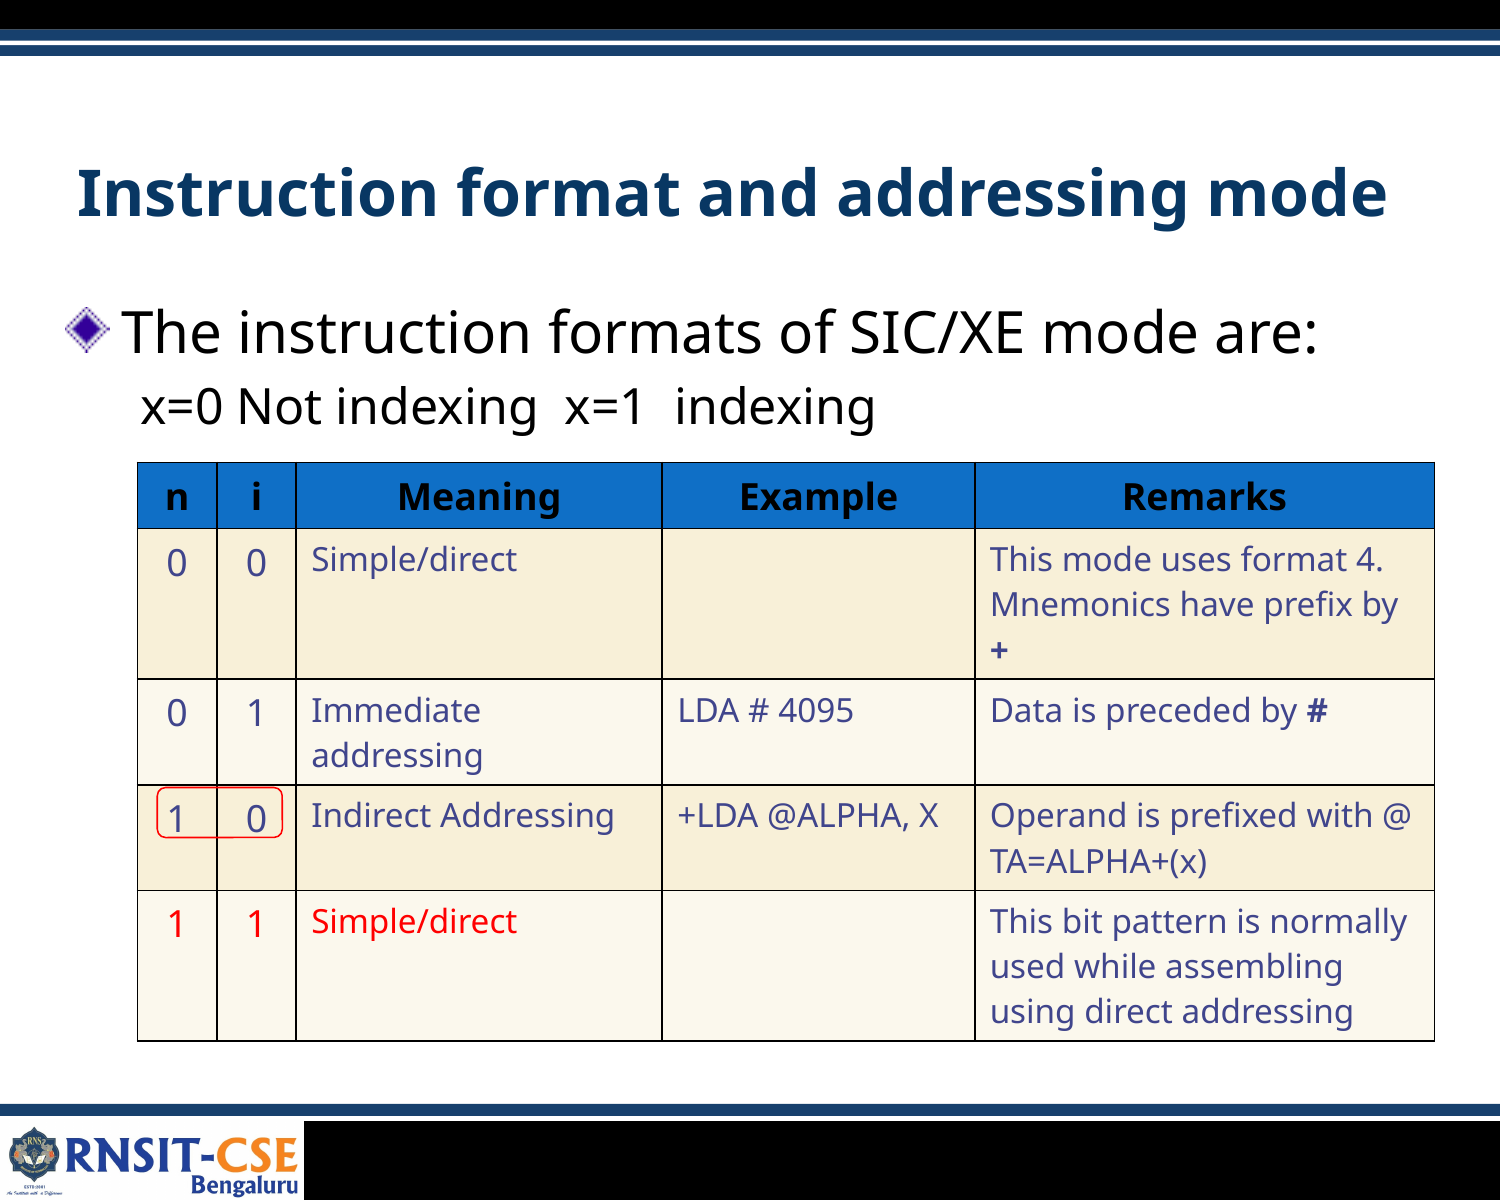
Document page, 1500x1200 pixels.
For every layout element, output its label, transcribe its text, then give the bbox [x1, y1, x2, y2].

table_cell Indirect Addressing [297, 786, 661, 890]
table_header Meaning [297, 463, 661, 528]
table_header i [218, 463, 295, 528]
table_cell 1 [218, 891, 295, 1040]
table_cell 1 [138, 786, 216, 890]
table_cell LDA # 4095 [663, 680, 974, 784]
table_cell This mode uses format 4. Mnemonics have prefix by + [976, 529, 1434, 678]
table_header Remarks [976, 463, 1434, 528]
list The instruction formats of SIC/XE mode are: x=0 Not indexing x=1 indexing [50, 287, 1475, 1113]
table_cell Simple/direct [297, 891, 661, 1040]
table_cell [663, 529, 974, 678]
picture [0, 1119, 304, 1200]
table_cell This bit pattern is normally used while assembling using direct addressing [976, 891, 1434, 1040]
table_cell 1 [218, 680, 295, 784]
table_cell [663, 891, 974, 1040]
table_cell Data is preceded by # [976, 680, 1434, 784]
picture [65, 307, 110, 353]
text_box [157, 787, 283, 838]
table_cell 0 [138, 529, 216, 678]
table_header n [138, 463, 216, 528]
table_cell 0 [218, 786, 295, 890]
table_header Example [663, 463, 974, 528]
table_cell Immediate addressing [297, 680, 661, 784]
table_cell Operand is prefixed with @ TA=ALPHA+(x) [976, 786, 1434, 890]
table_cell Simple/direct [297, 529, 661, 678]
table_cell 0 [138, 680, 216, 784]
table_cell 1 [138, 891, 216, 1040]
table_cell 0 [218, 529, 295, 678]
title Instruction format and addressing mode [62, 99, 1450, 238]
table_cell +LDA @ALPHA, X [663, 786, 974, 890]
